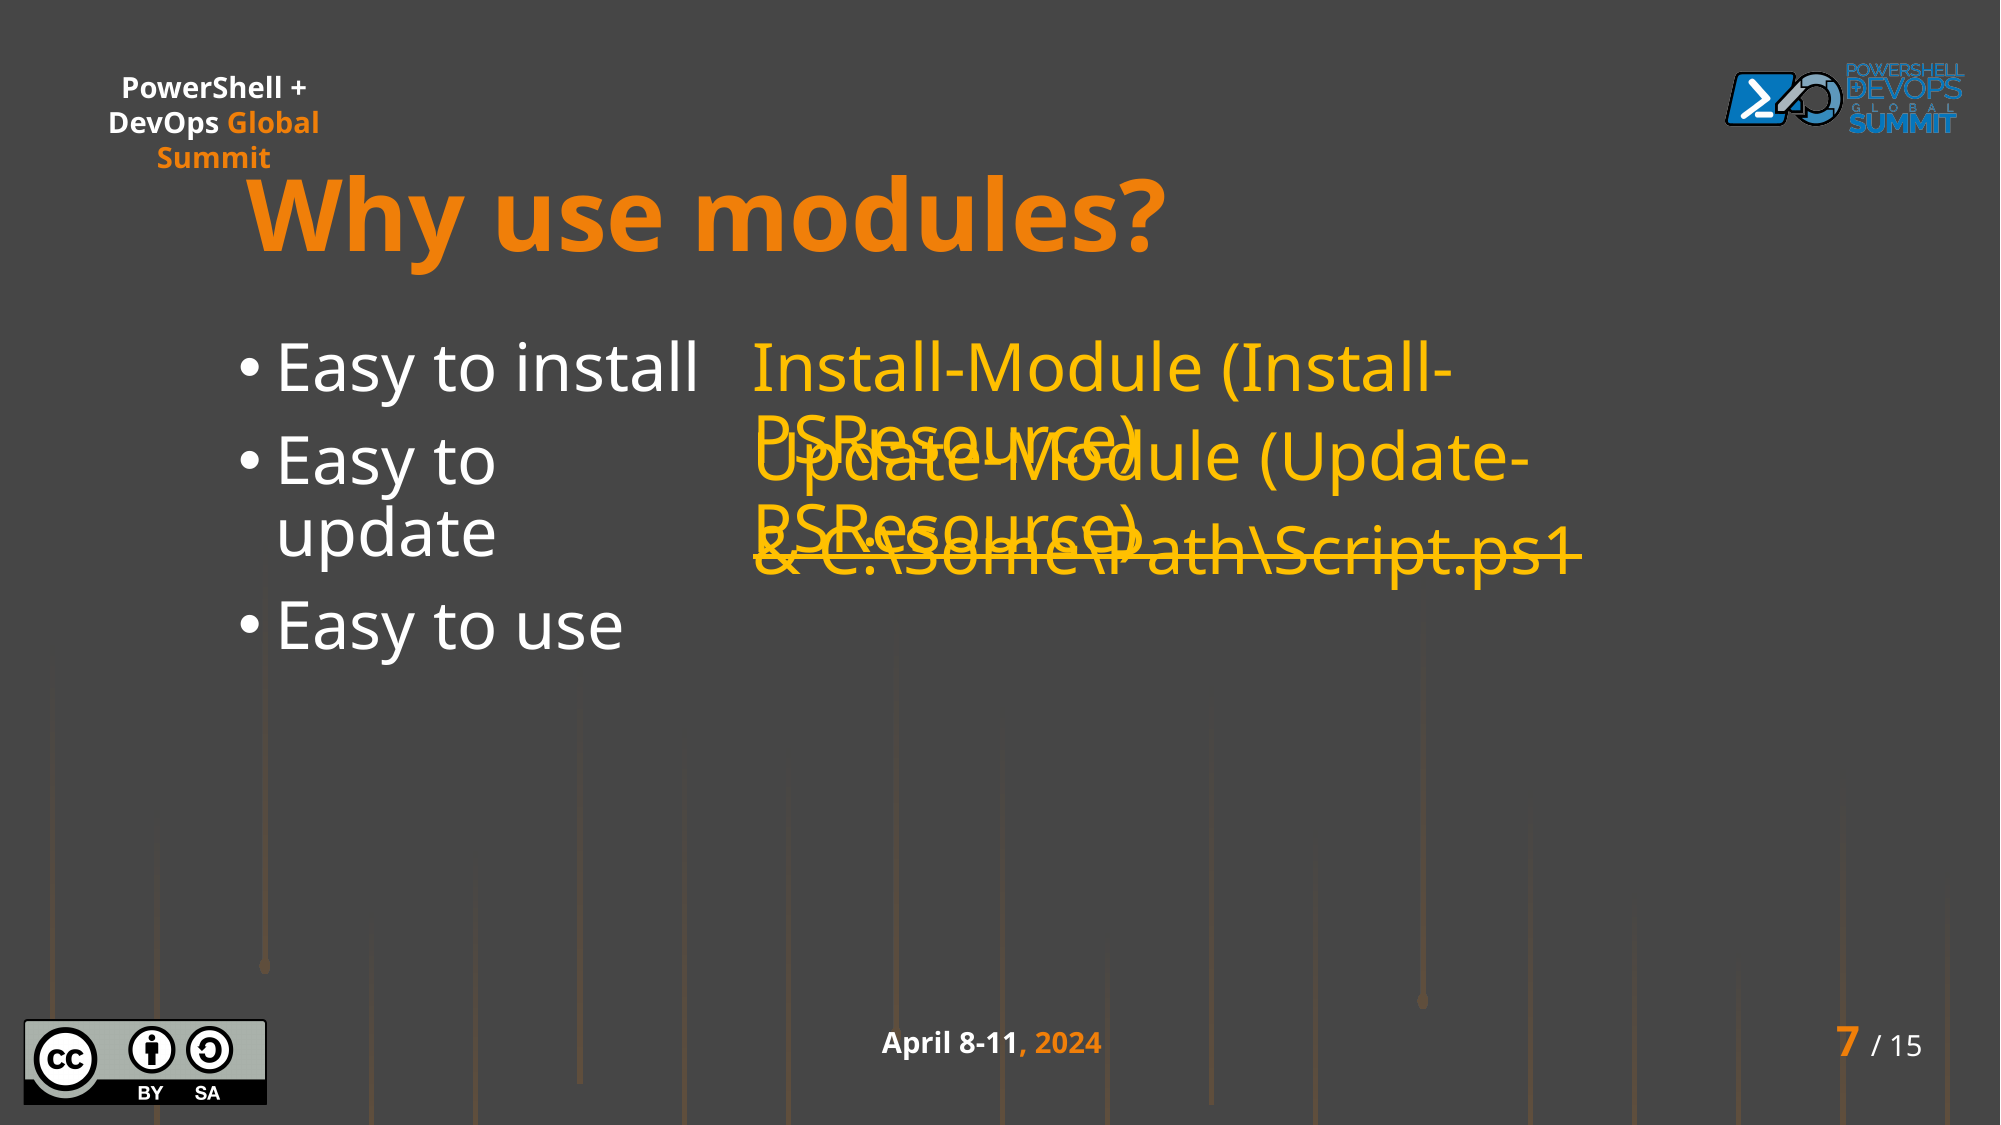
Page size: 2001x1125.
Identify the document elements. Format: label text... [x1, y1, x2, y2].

list Easy to install Easy to update Easy to use [223, 326, 739, 583]
picture [1725, 61, 1965, 139]
text_box Why use modules? [231, 144, 1769, 279]
text_box & C:\Some\Path\Script.ps1 [738, 509, 1799, 591]
text_box Update-Module (Update-PSResource) [738, 415, 1799, 497]
text_box Install-Module (Install-PSResource) [738, 326, 1757, 408]
picture [23, 1019, 267, 1105]
